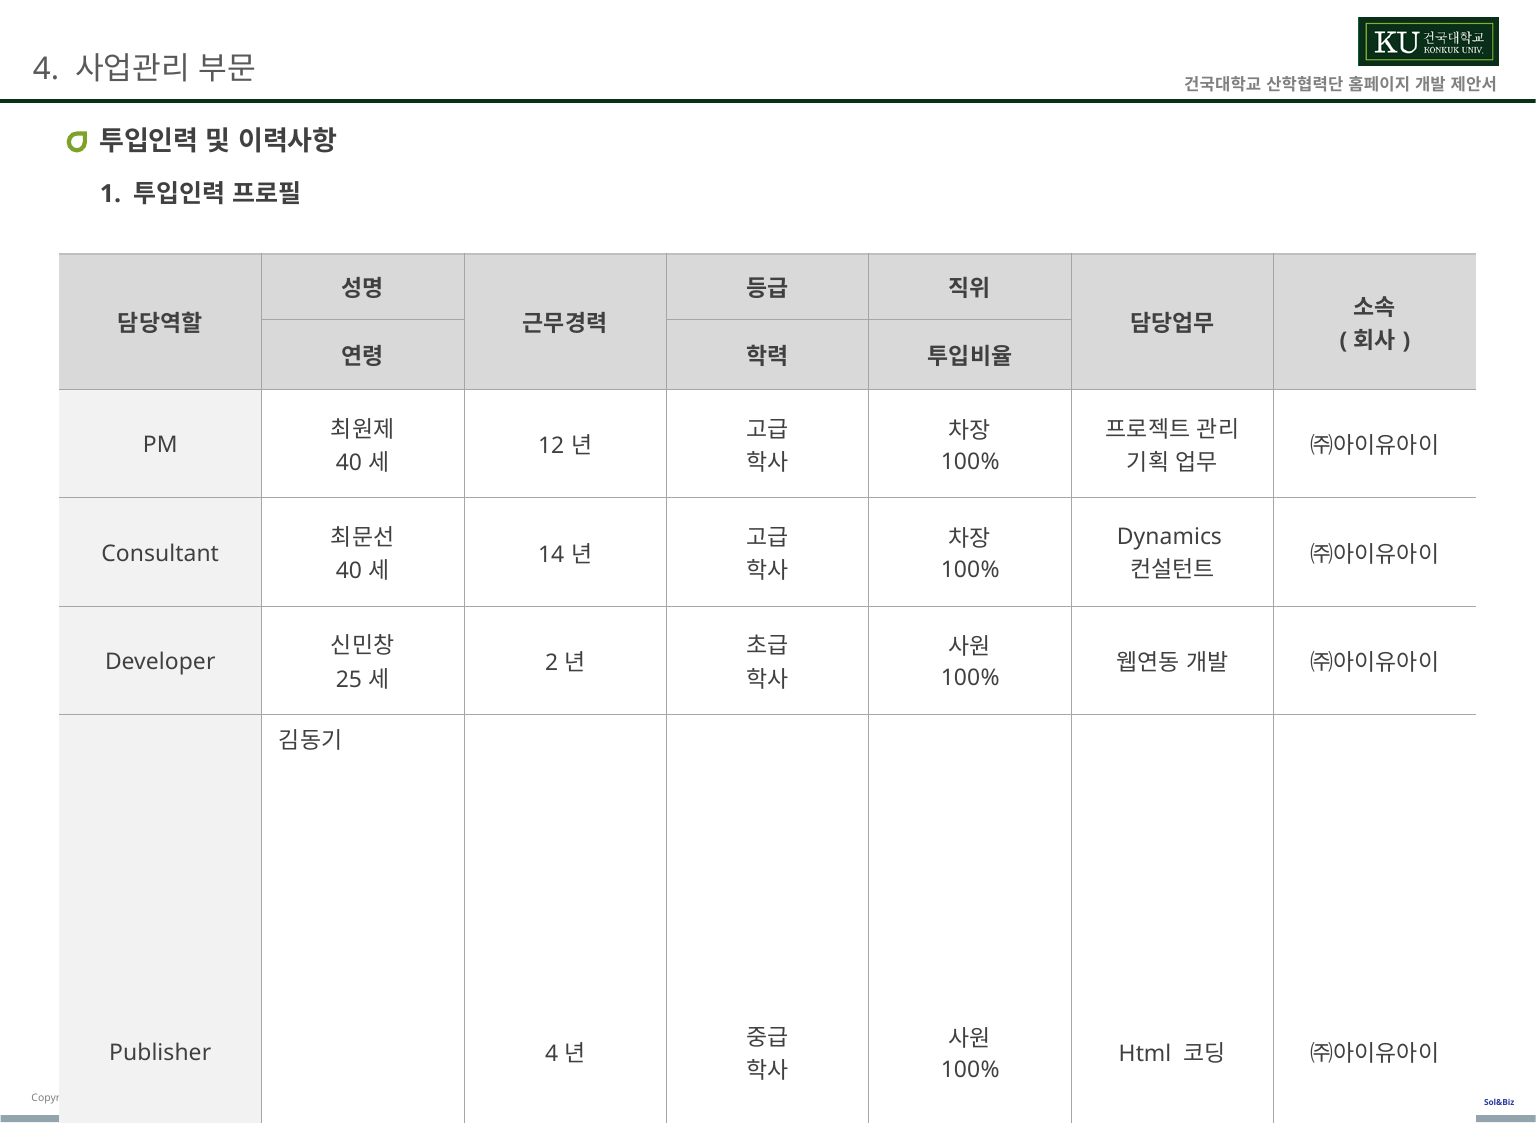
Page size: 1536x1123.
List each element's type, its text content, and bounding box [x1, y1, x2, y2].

table_cell ㈜아이유아이 [1274, 498, 1476, 606]
table_cell ㈜아이유아이 [1274, 607, 1476, 714]
text_box 1. 투입인력 프로필 [100, 177, 861, 208]
table_cell Html 코딩 [1072, 715, 1273, 1123]
table_cell 4년 [465, 715, 666, 1123]
table_cell 초급 학사 [667, 607, 868, 714]
table_cell Developer [59, 607, 261, 714]
table_cell 고급 학사 [667, 390, 868, 497]
table_cell 웹연동 개발 [1072, 607, 1273, 714]
table_header 담당역할 [59, 255, 261, 389]
table_header 등급 [667, 255, 868, 319]
table_cell Dynamics 컨설턴트 [1072, 498, 1273, 606]
table_cell ㈜아이유아이 [1274, 390, 1476, 497]
picture [1358, 17, 1499, 66]
table_cell 연령 [262, 320, 464, 389]
table_cell 신민창 25세 [262, 607, 464, 714]
title 투입인력 및 이력사항 [99, 123, 1534, 157]
table_cell 2년 [465, 607, 666, 714]
table_cell 사원 100% [869, 607, 1071, 714]
table_cell PM [59, 390, 261, 497]
table_cell Publisher [59, 715, 261, 1123]
table_cell 사원 100% [869, 715, 1071, 1123]
table_cell 중급 학사 [667, 715, 868, 1123]
table_cell 프로젝트 관리 기획 업무 [1072, 390, 1273, 497]
table_cell ㈜아이유아이 [1274, 715, 1476, 1123]
table_cell 고급 학사 [667, 498, 868, 606]
table_cell Consultant [59, 498, 261, 606]
table_cell 김동기 28세 [262, 715, 464, 1123]
table_header 근무경력 [465, 255, 666, 389]
table_cell 차장 100% [869, 498, 1071, 606]
table_header 직위 [869, 255, 1071, 319]
table_cell 최원제 40세 [262, 390, 464, 497]
table_header 소속 (회사) [1274, 255, 1476, 389]
table_header 성명 [262, 255, 464, 319]
table_cell 투입비율 [869, 320, 1071, 389]
table_cell 학력 [667, 320, 868, 389]
table_header 담당업무 [1072, 255, 1273, 389]
table_cell 14년 [465, 498, 666, 606]
table_cell 12년 [465, 390, 666, 497]
table_cell 차장 100% [869, 390, 1071, 497]
table_cell 최문선 40세 [262, 498, 464, 606]
